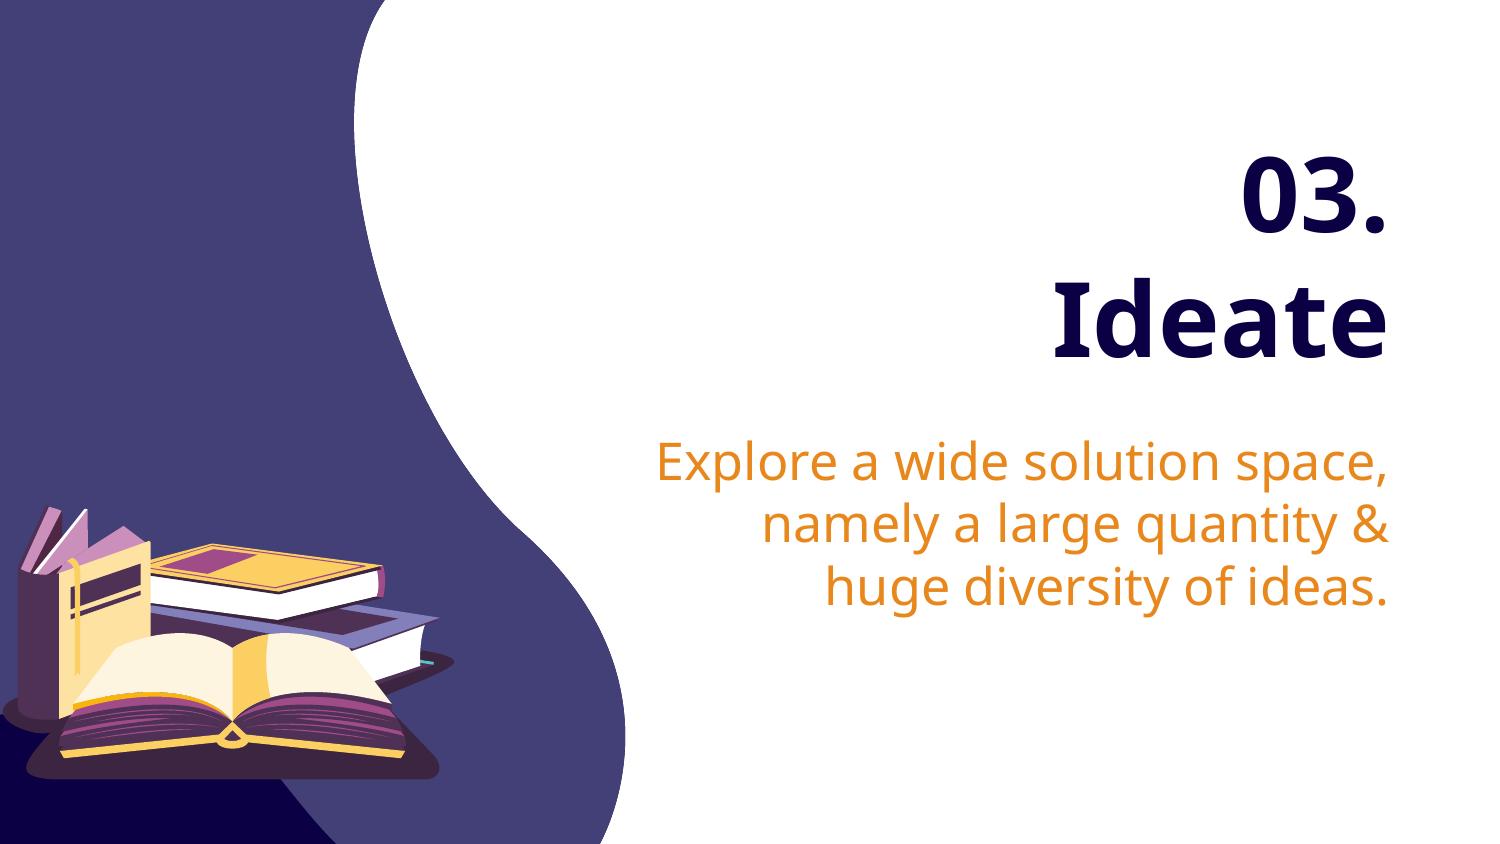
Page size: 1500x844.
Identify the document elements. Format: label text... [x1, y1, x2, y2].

text_box 03. Ideate Explore a wide solution space, namely a large quantity & huge diversity of ideas. [521, 96, 1390, 648]
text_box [0, 504, 463, 780]
